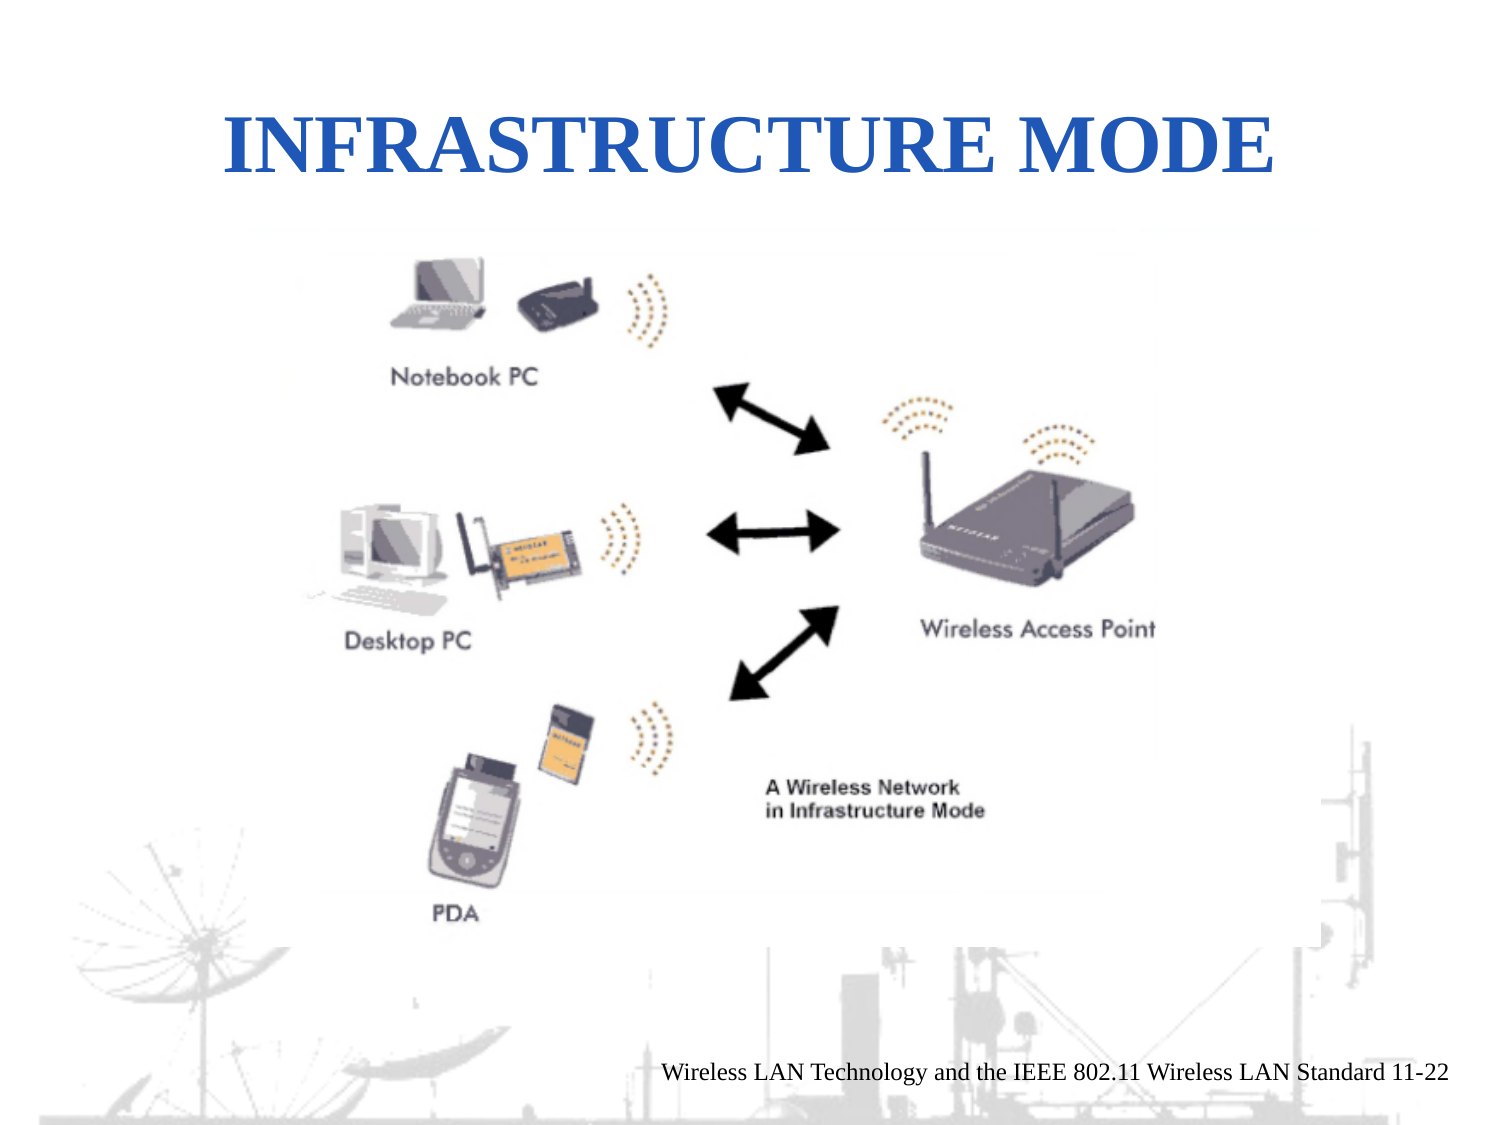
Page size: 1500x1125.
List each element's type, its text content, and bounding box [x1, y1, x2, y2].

title Infrastructure Mode [75, 45, 1425, 233]
text_box Wireless LAN Technology and the IEEE 802.11 Wireless LAN Standard 11-22 [623, 1040, 1465, 1101]
list [75, 262, 1425, 1005]
picture [245, 226, 1321, 948]
